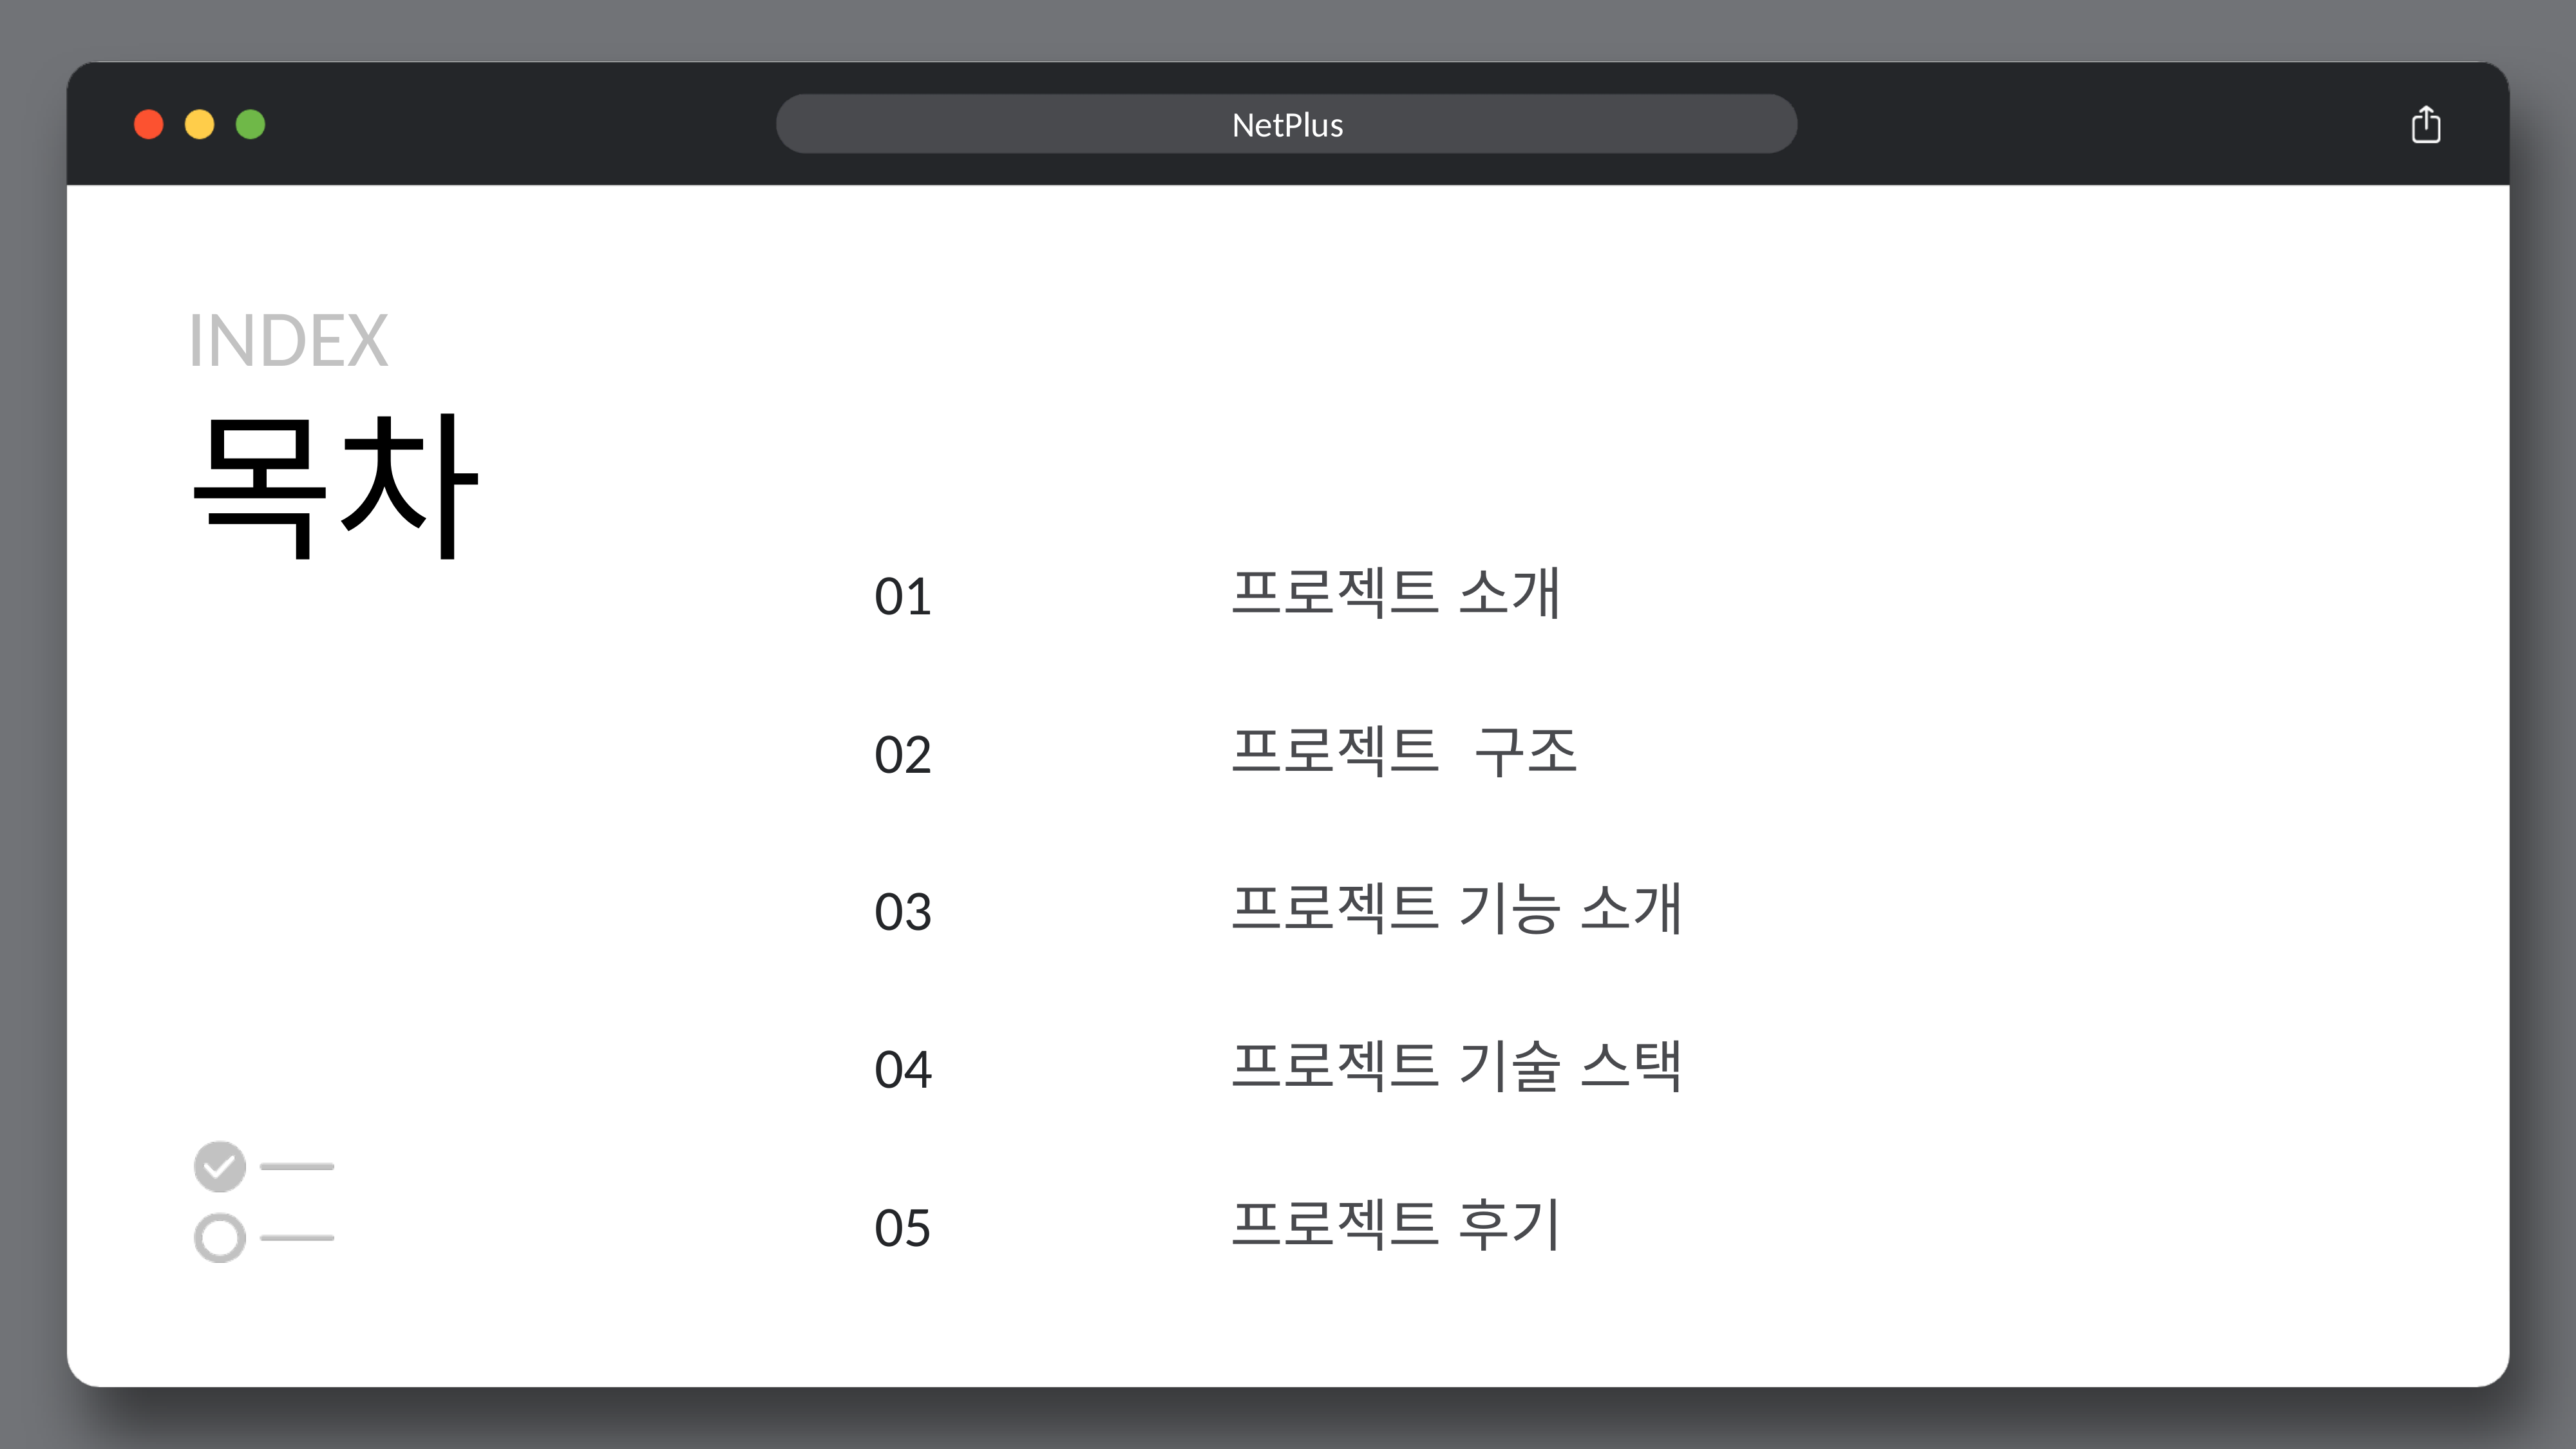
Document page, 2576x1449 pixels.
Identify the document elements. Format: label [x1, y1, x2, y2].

picture [65, 60, 2512, 1389]
